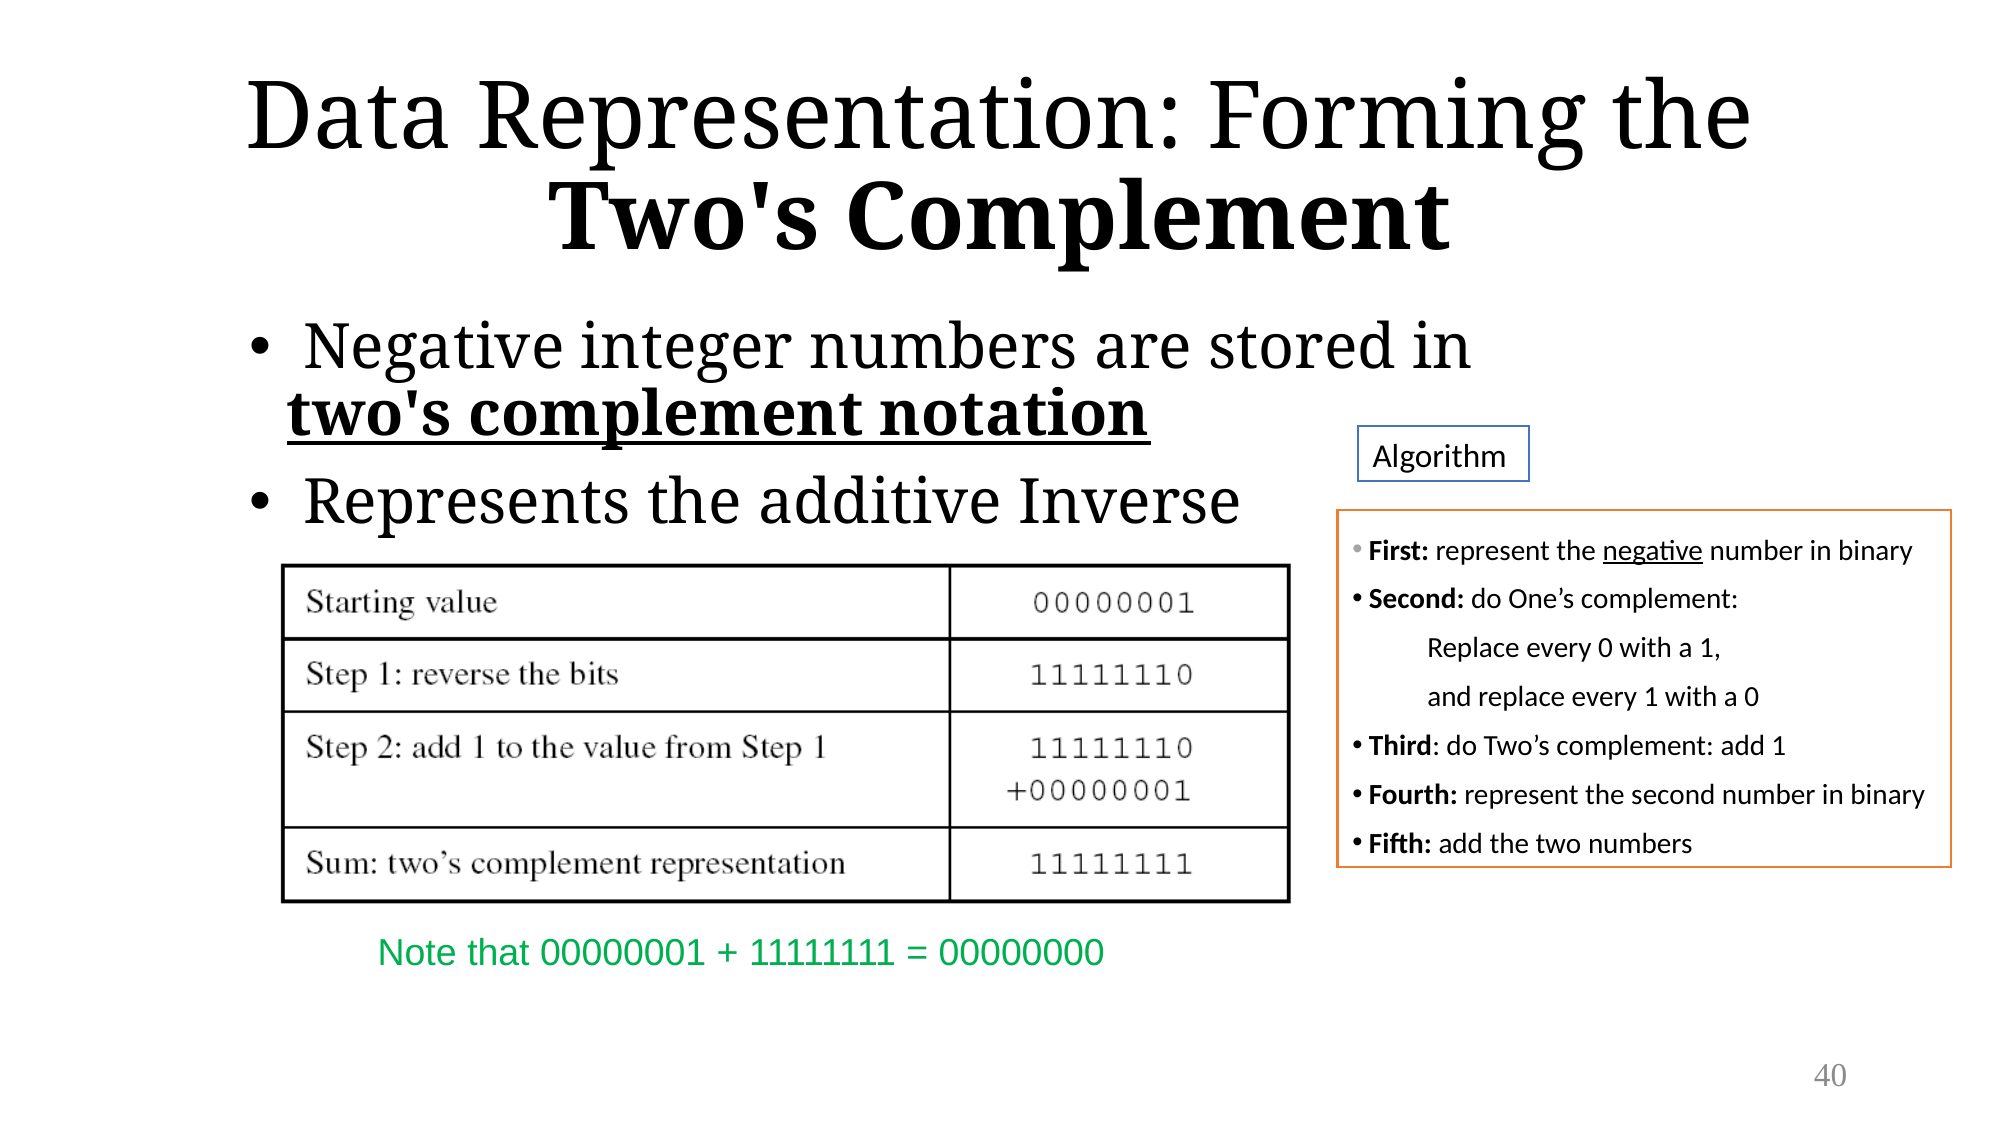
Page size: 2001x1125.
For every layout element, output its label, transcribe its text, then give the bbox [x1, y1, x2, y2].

title Data Representation: Forming the Two's Complement [137, 59, 1863, 278]
slide_number 40 [1412, 1042, 1863, 1103]
list Negative integer numbers are stored in two's complement notation Represents the additive Inverse [234, 306, 1510, 620]
text_box First: represent the negative number in binary Second: do One’s complement: Replace every 0 with a 1, and replace every 1 with a 0 Third: do Two’s complement: add 1 Fourth: represent the second number in binary Fifth: add the two numbers [1336, 509, 1952, 868]
text_box Algorithm [1357, 425, 1530, 482]
text_box Note that 00000001 + 11111111 = 00000000 [103, 905, 1379, 996]
picture [276, 560, 1296, 906]
